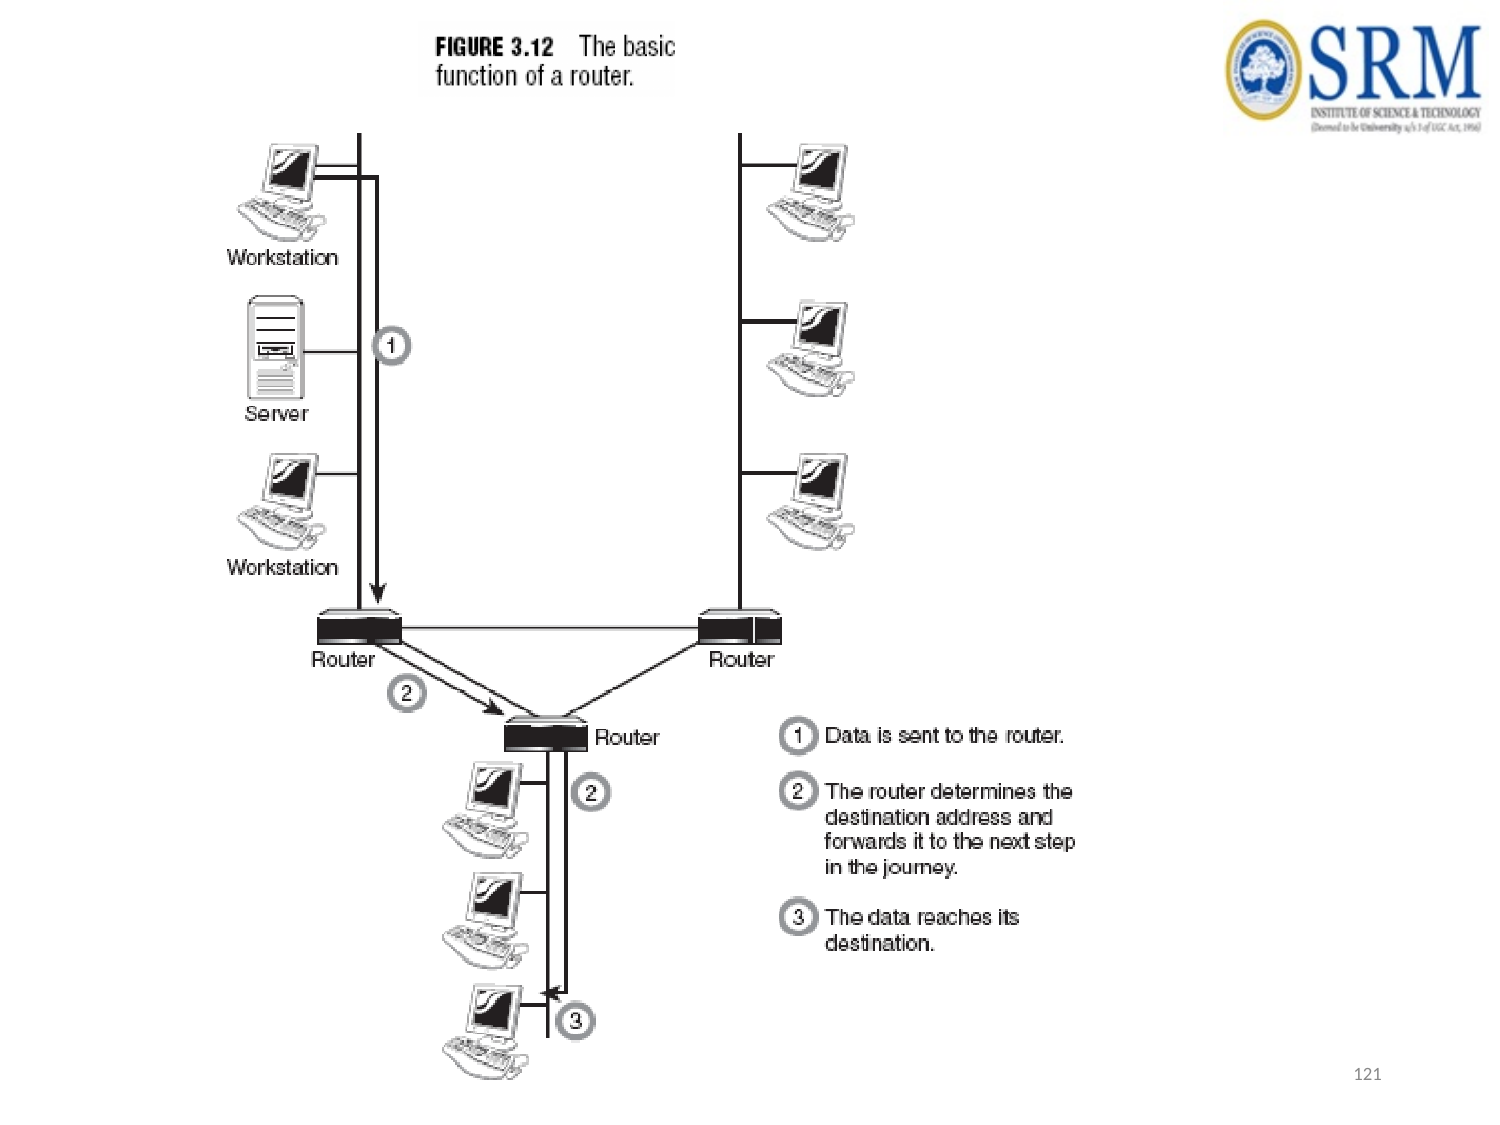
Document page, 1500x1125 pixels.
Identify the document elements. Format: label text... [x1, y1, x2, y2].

picture [194, 103, 1093, 1114]
picture [1223, 0, 1489, 149]
picture [417, 21, 676, 97]
slide_number ‹#› [1097, 1042, 1397, 1103]
